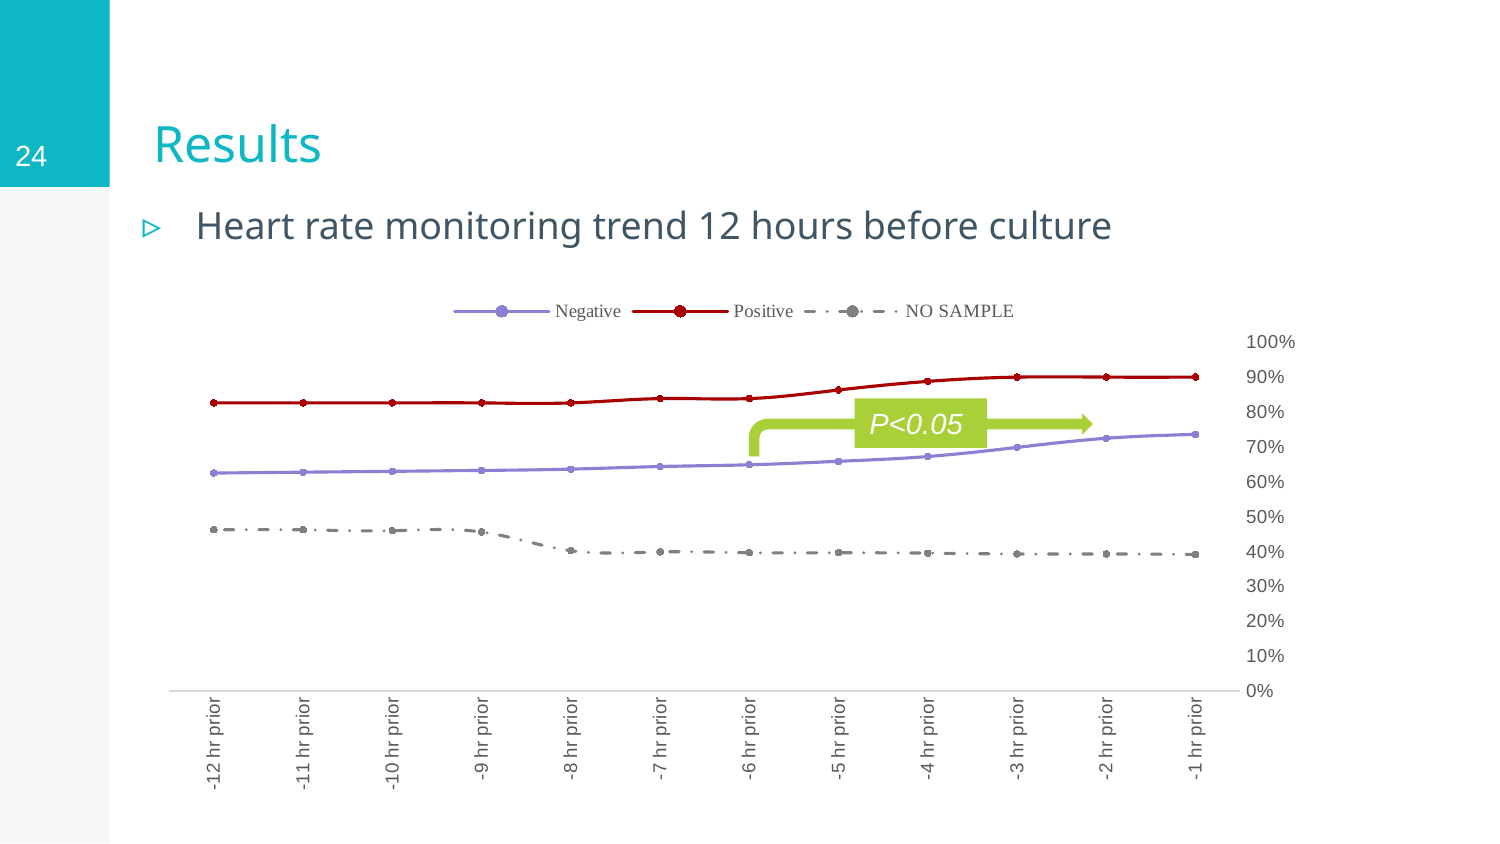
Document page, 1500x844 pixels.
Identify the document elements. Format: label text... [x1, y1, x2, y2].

slide_number 24 [0, 1, 110, 187]
chart [138, 283, 1331, 816]
title Results [138, 0, 722, 187]
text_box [748, 398, 1094, 457]
list Heart rate monitoring trend 12 hours before culture [109, 187, 1462, 676]
